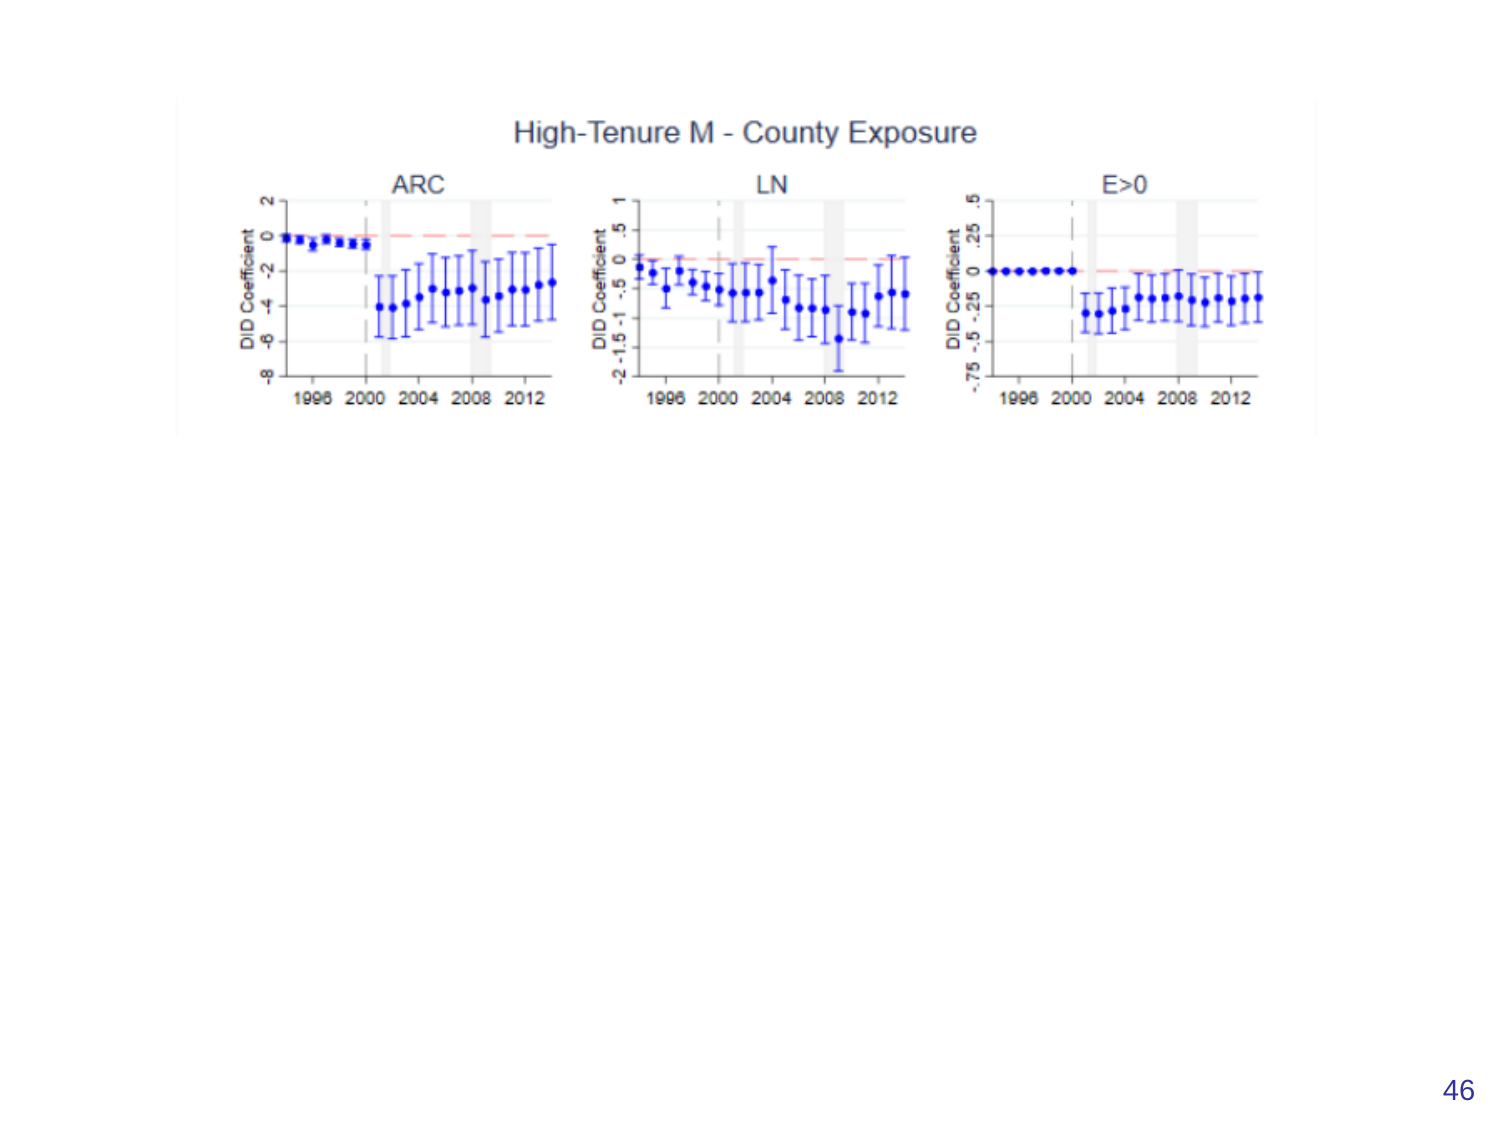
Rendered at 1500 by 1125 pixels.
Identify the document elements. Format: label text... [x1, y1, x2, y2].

slide_number 46 [1408, 1028, 1491, 1108]
picture [166, 98, 1334, 437]
